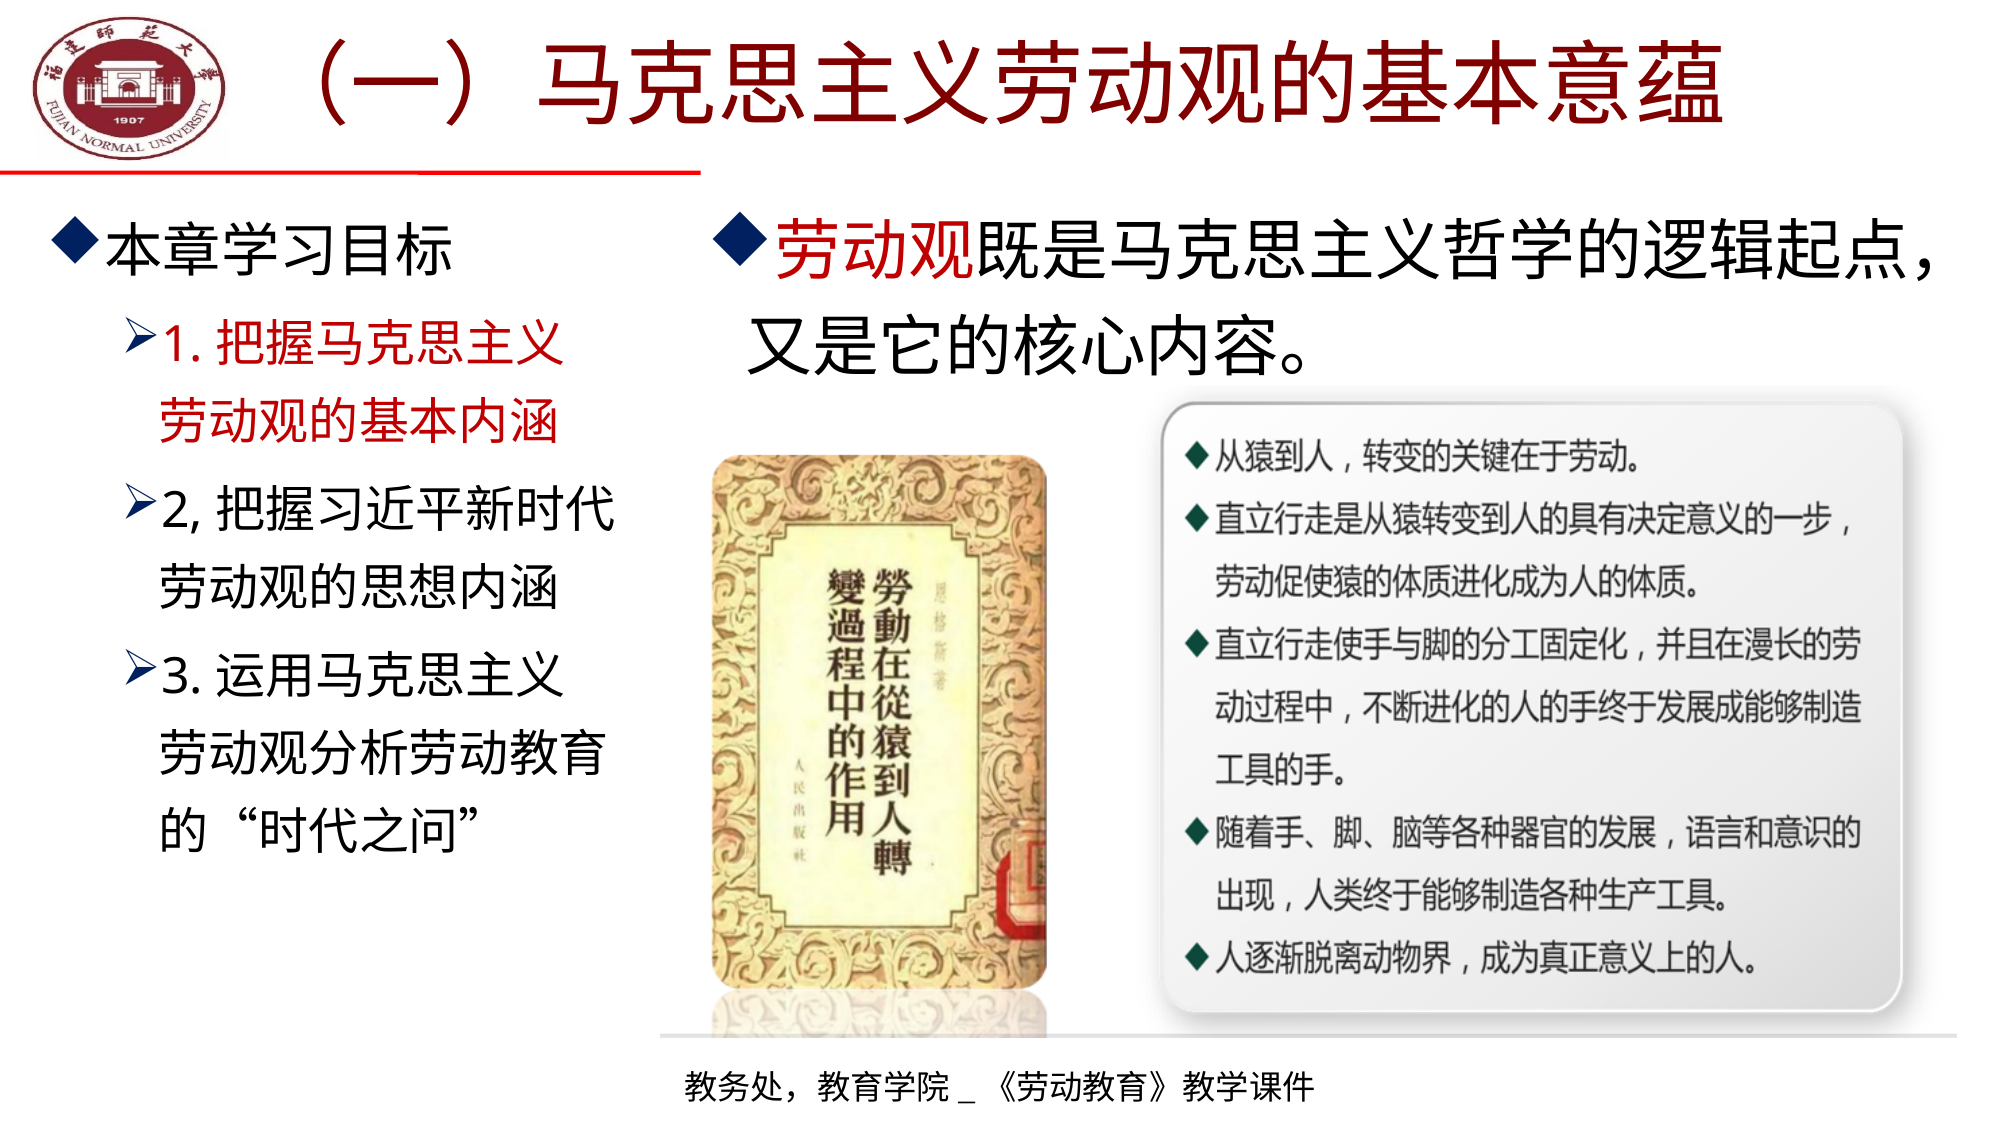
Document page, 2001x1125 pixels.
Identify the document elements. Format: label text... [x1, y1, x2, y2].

picture [31, 15, 229, 161]
title （一）马克思主义劳动观的基本意蕴 [244, 15, 1957, 161]
picture [660, 385, 1957, 1038]
list 劳动观既是马克思主义哲学的逻辑起点，又是它的核心内容。 [692, 184, 1957, 385]
list 本章学习目标 1.把握马克思主义 劳动观的基本内涵 2,把握习近平新时代劳动观的思想内涵 3.运用马克思主义 劳动观分析劳动教育的“时代之问” [31, 184, 646, 1059]
